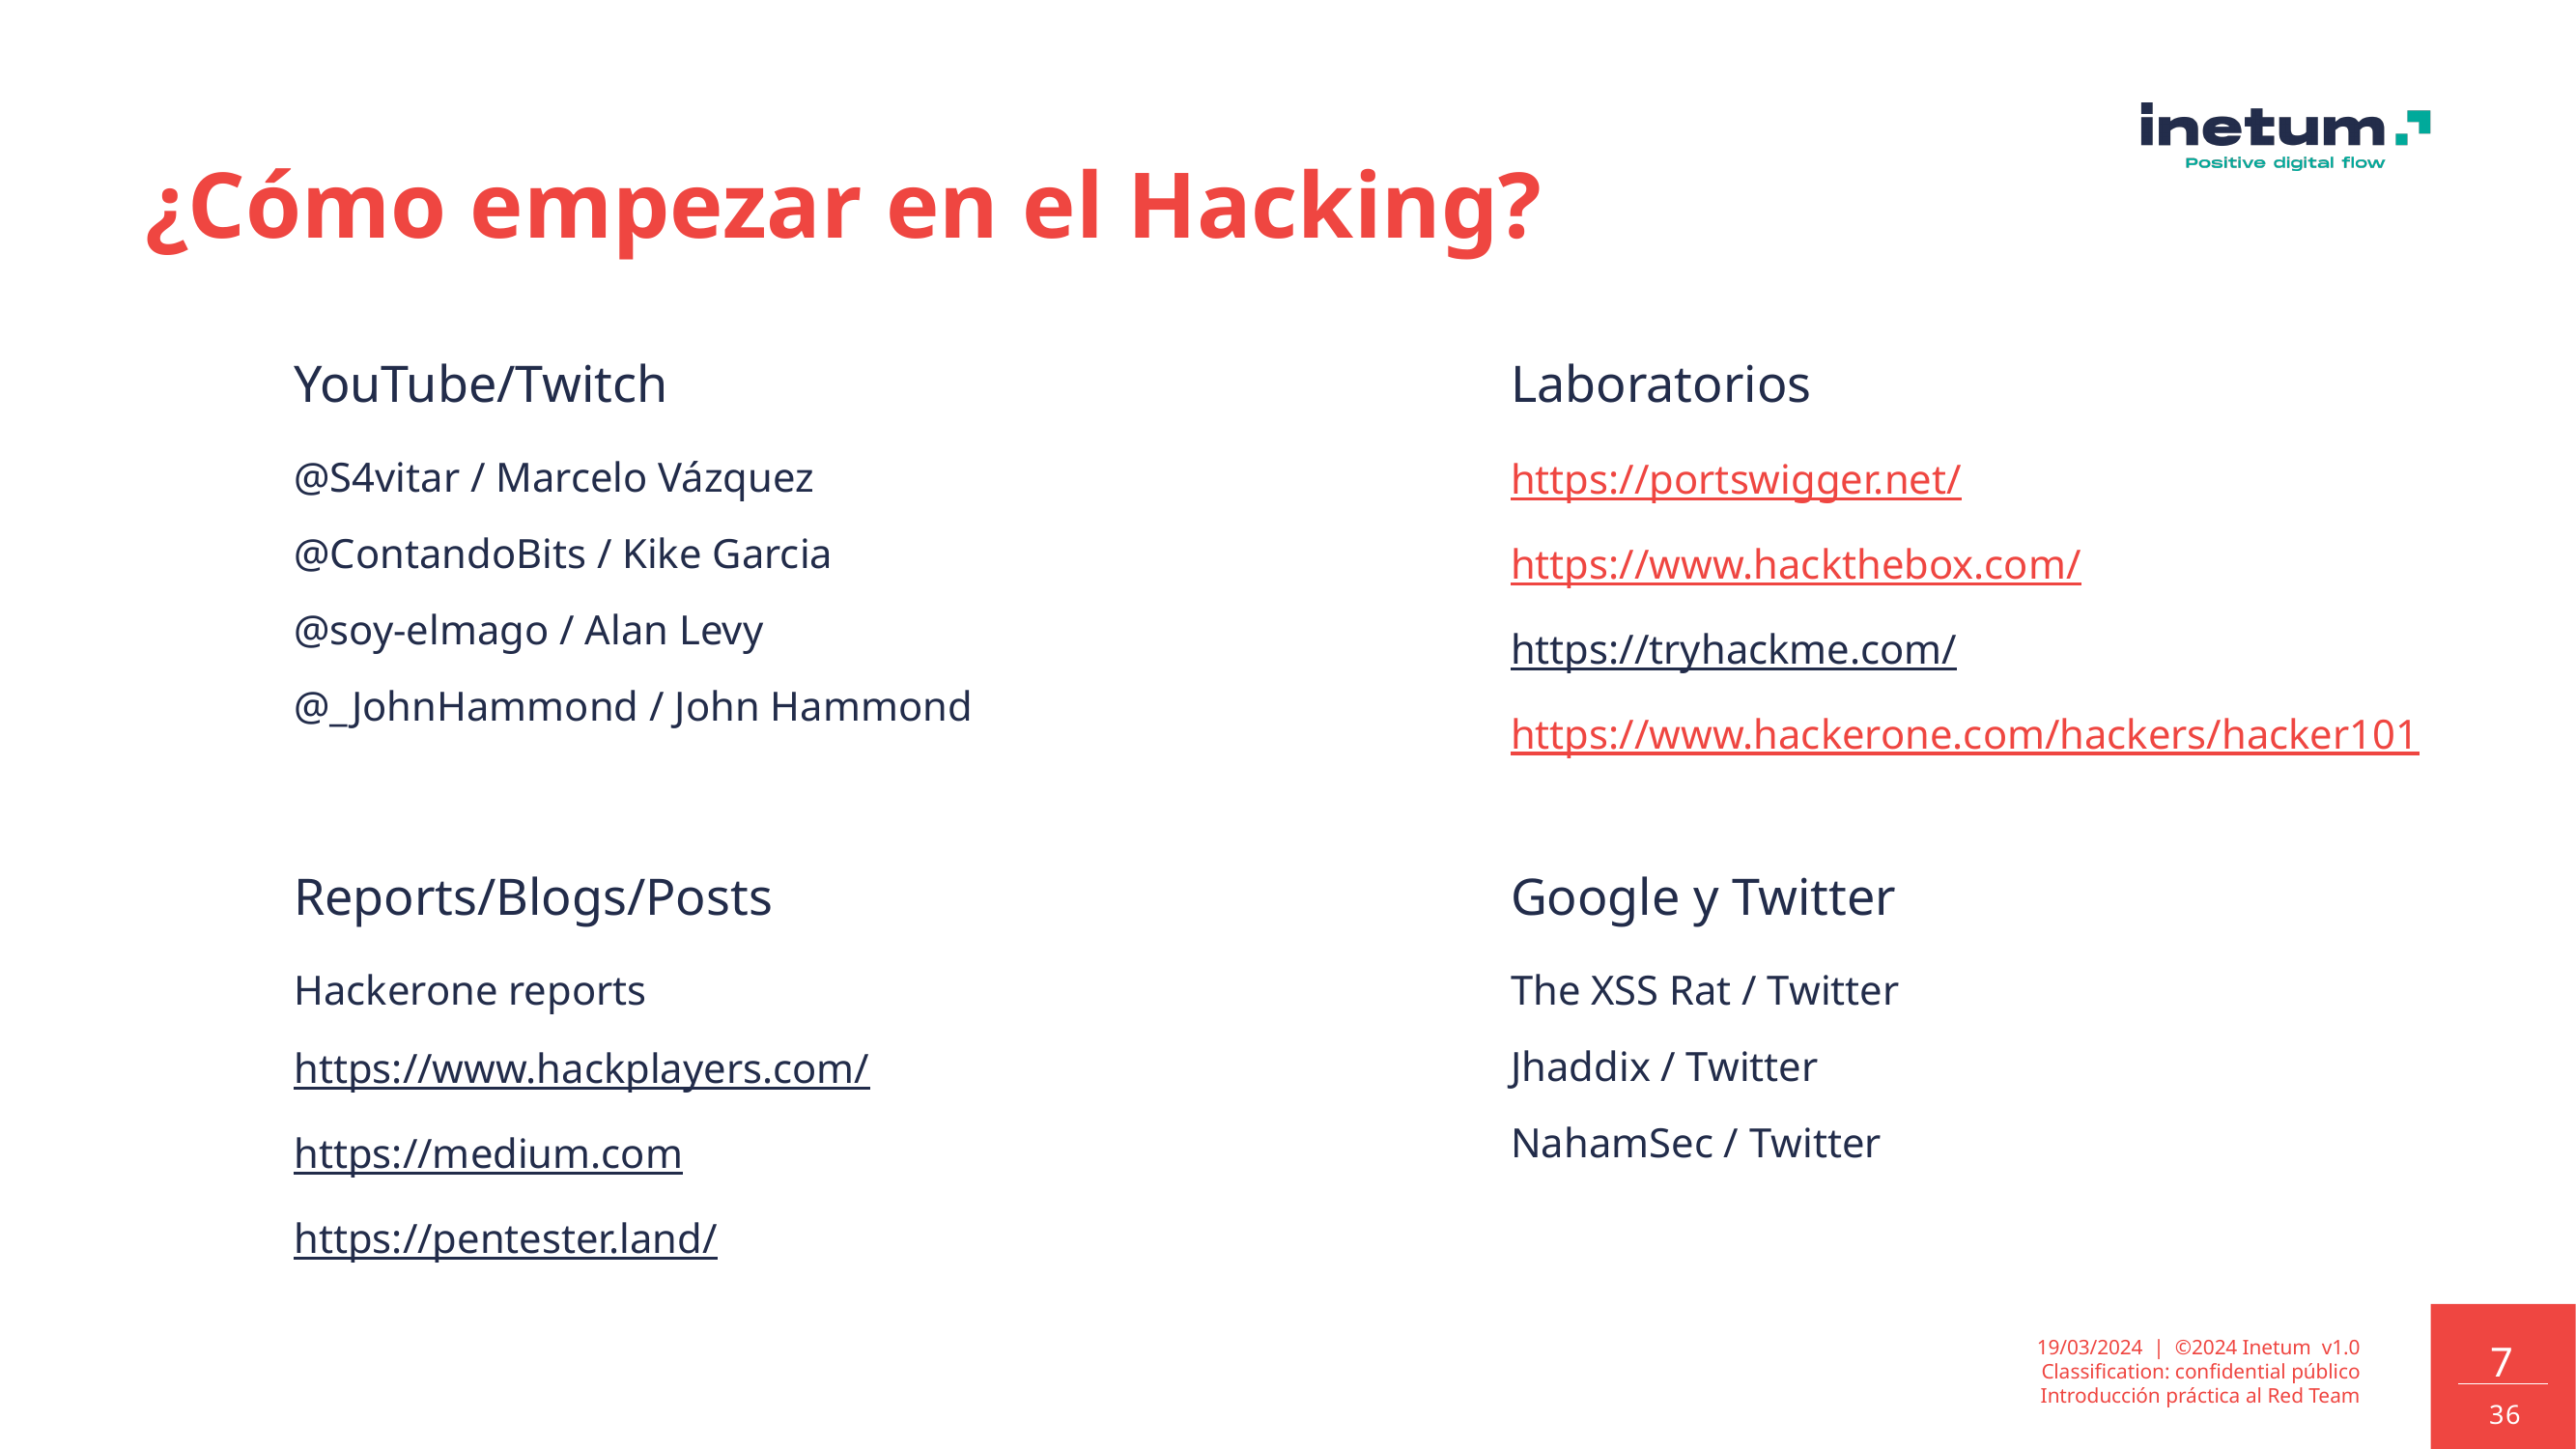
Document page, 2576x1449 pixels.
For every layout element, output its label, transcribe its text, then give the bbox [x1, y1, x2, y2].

picture [2140, 102, 2431, 171]
title ¿Cómo empezar en el Hacking? [142, 147, 2048, 311]
list The XSS Rat / Twitter Jhaddix / Twitter NahamSec / Twitter [1508, 949, 2280, 1160]
list Google y Twitter [1508, 862, 2396, 926]
list Laboratorios [1508, 349, 2396, 413]
list https://portswigger.net/ https://www.hackthebox.com/ https://tryhackme.com/ https://www.hackerone.com/hackers/hacker101 [1508, 436, 2552, 786]
list Hackerone reports https://www.hackplayers.com/ https://medium.com https://pentester.land/ [292, 949, 1063, 1237]
list YouTube/Twitch [292, 349, 1179, 413]
list Reports/Blogs/Posts [292, 862, 1179, 926]
list @S4vitar / Marcelo Vázquez @ContandoBits / Kike Garcia @soy-elmago / Alan Levy @_JohnHammond / John Hammond [292, 436, 1214, 787]
